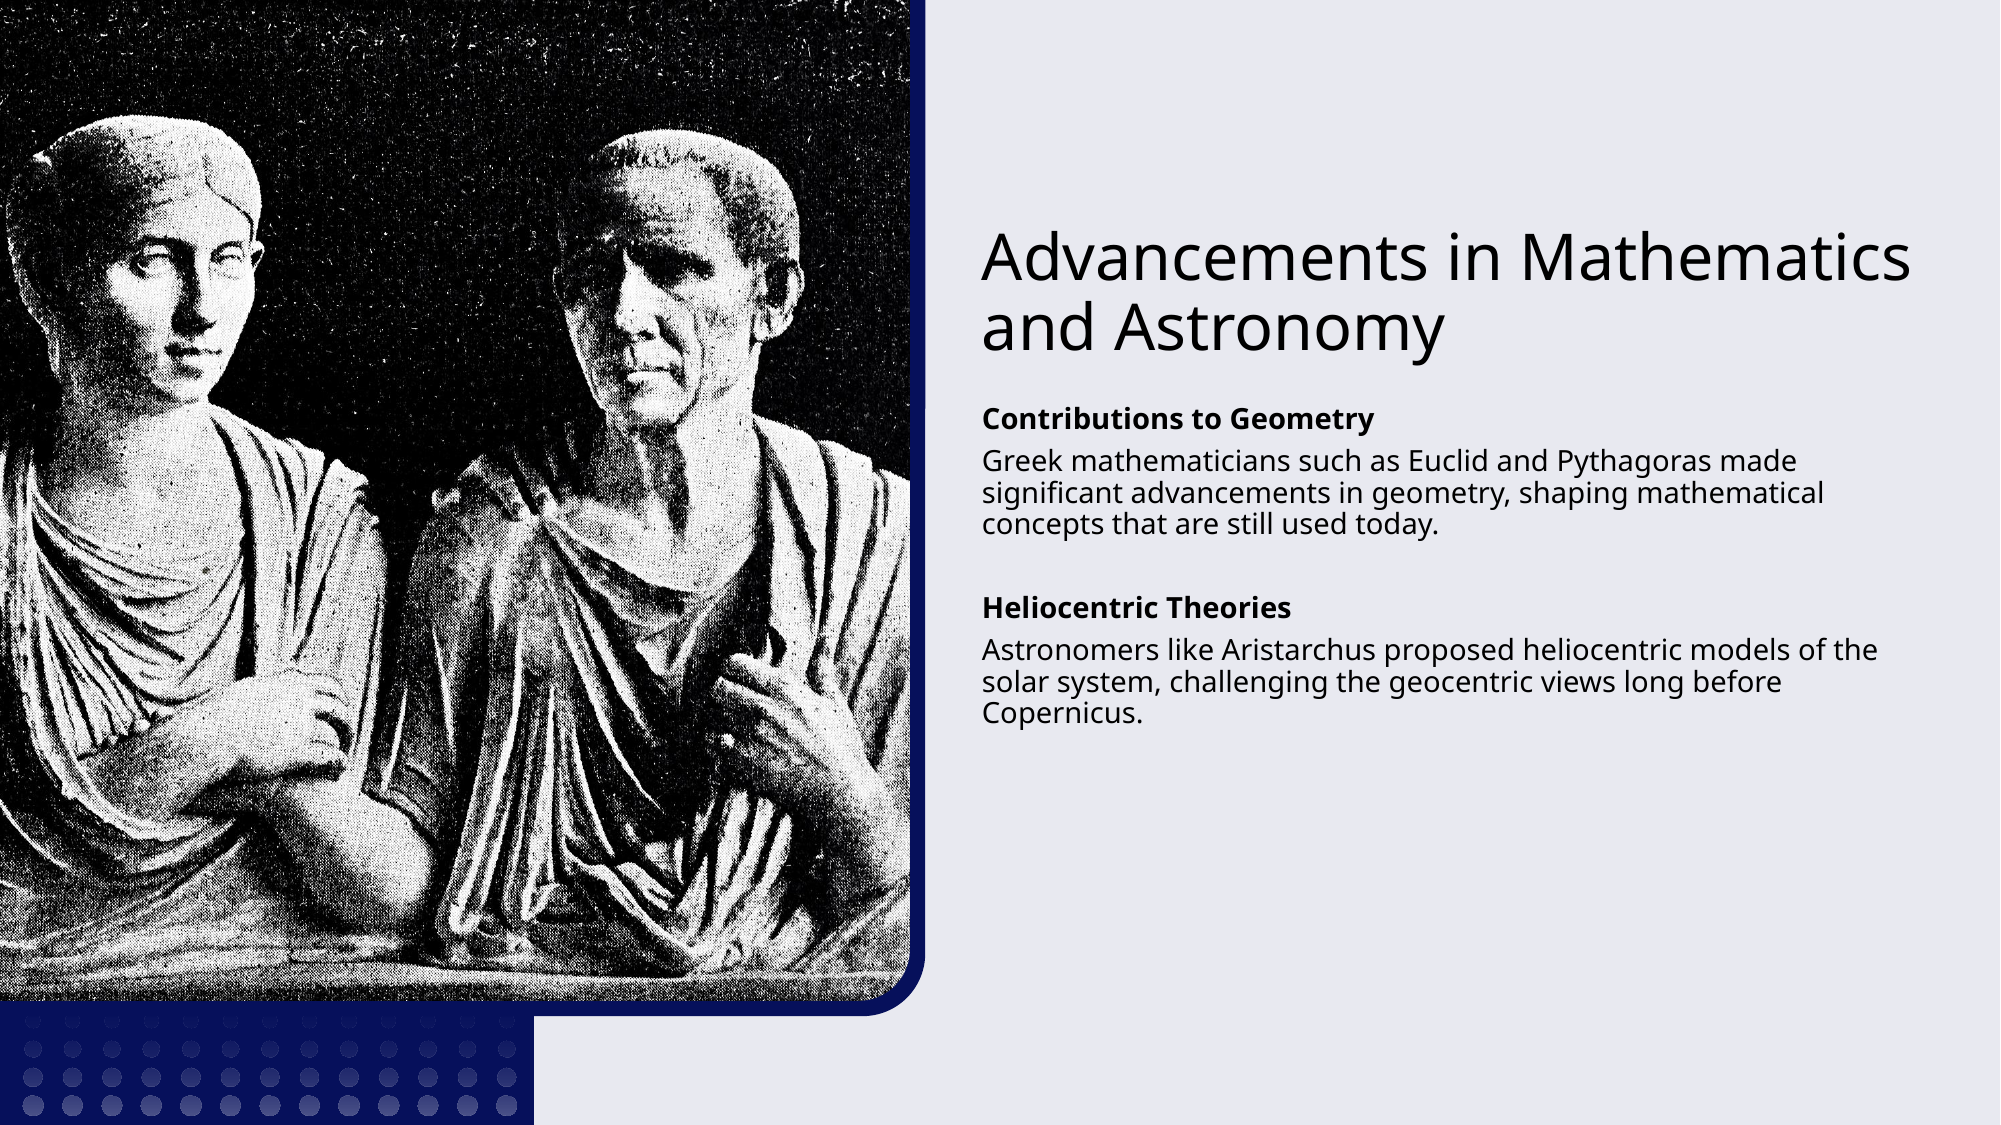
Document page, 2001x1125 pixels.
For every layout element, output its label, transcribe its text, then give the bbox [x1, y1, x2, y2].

title Advancements in Mathematics and Astronomy [966, 137, 1937, 372]
picture [0, 0, 911, 1002]
list Contributions to Geometry Greek mathematicians such as Euclid and Pythagoras made significant advancements in geometry, shaping mathematical concepts that are still used today. Heliocentric Theories Astronomers like Aristarchus proposed heliocentric models of the solar system, challenging the geocentric views long before Copernicus. [966, 397, 1937, 1001]
